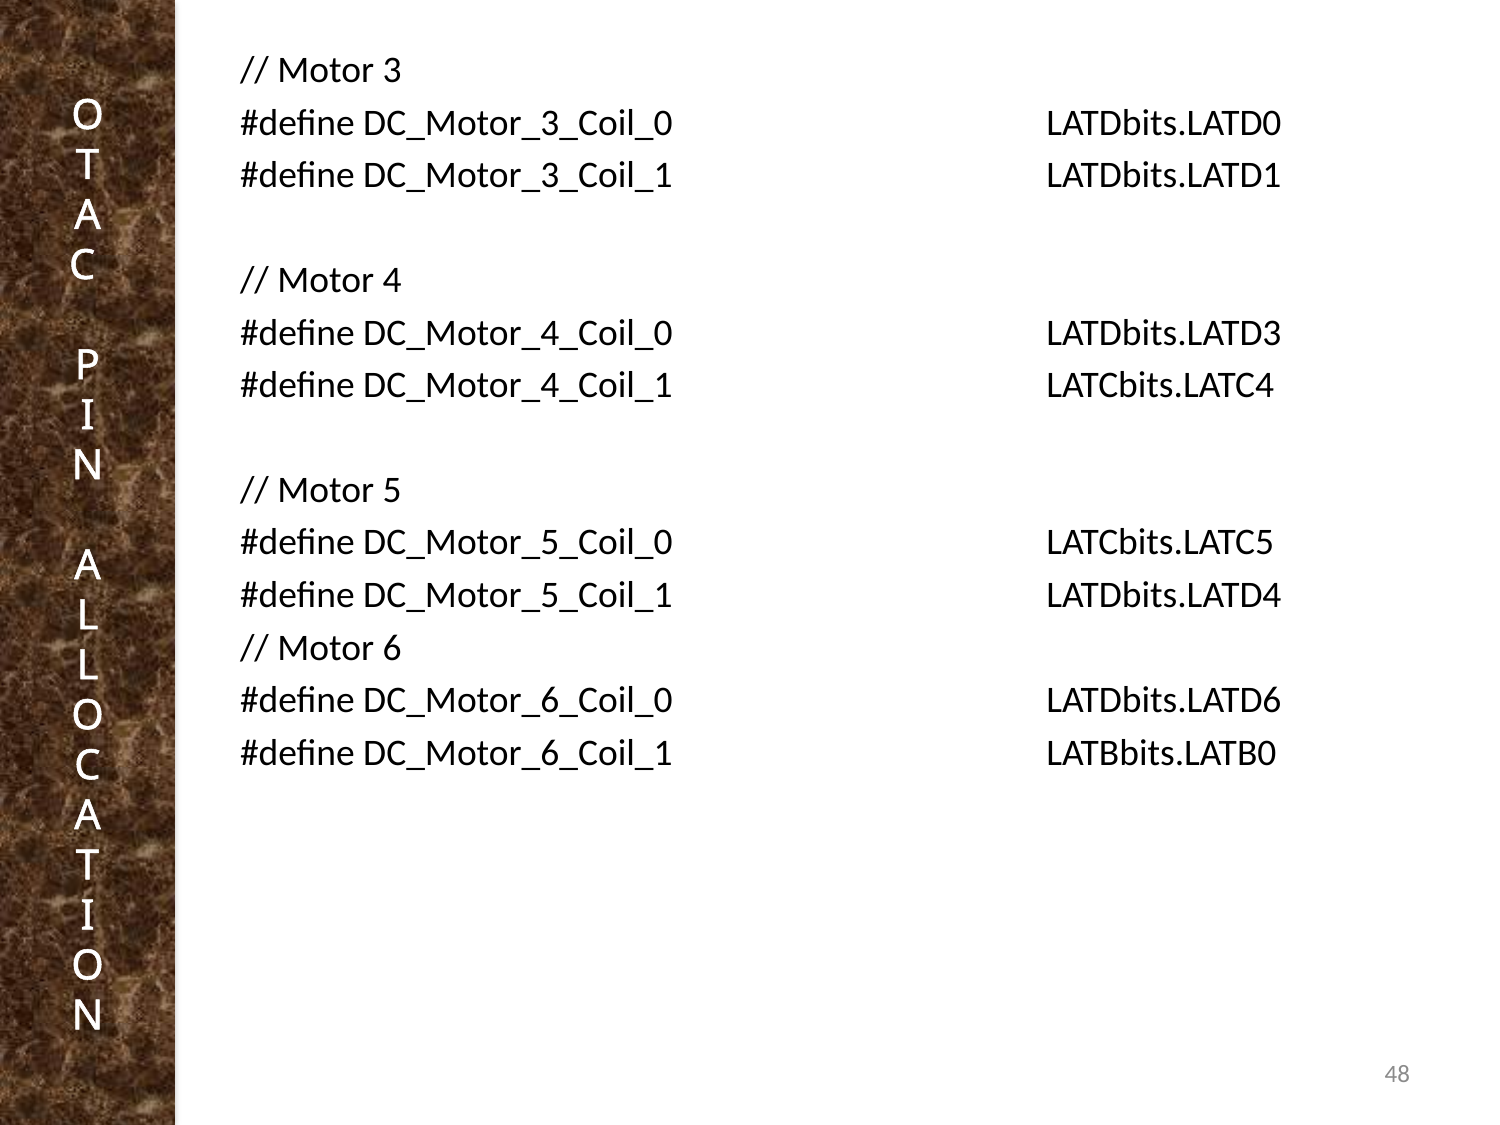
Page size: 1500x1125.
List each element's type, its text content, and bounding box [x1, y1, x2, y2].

slide_number 48 [1074, 1042, 1425, 1103]
list // Motor 3 #define DC_Motor_3_Coil_0 LATDbits.LATD0 #define DC_Motor_3_Coil_1 LATDbits.LATD1 // Motor 4 #define DC_Motor_4_Coil_0 LATDbits.LATD3 #define DC_Motor_4_Coil_1 LATCbits.LATC4 // Motor 5 #define DC_Motor_5_Coil_0 LATCbits.LATC5 #define DC_Motor_5_Coil_1 LATDbits.LATD4 // Motor 6 #define DC_Motor_6_Coil_0 LATDbits.LATD6 #define DC_Motor_6_Coil_1 LATBbits.LATB0 [225, 37, 1425, 1088]
text_box O T A C P I N A L L O C A T I O N [0, 0, 175, 1125]
